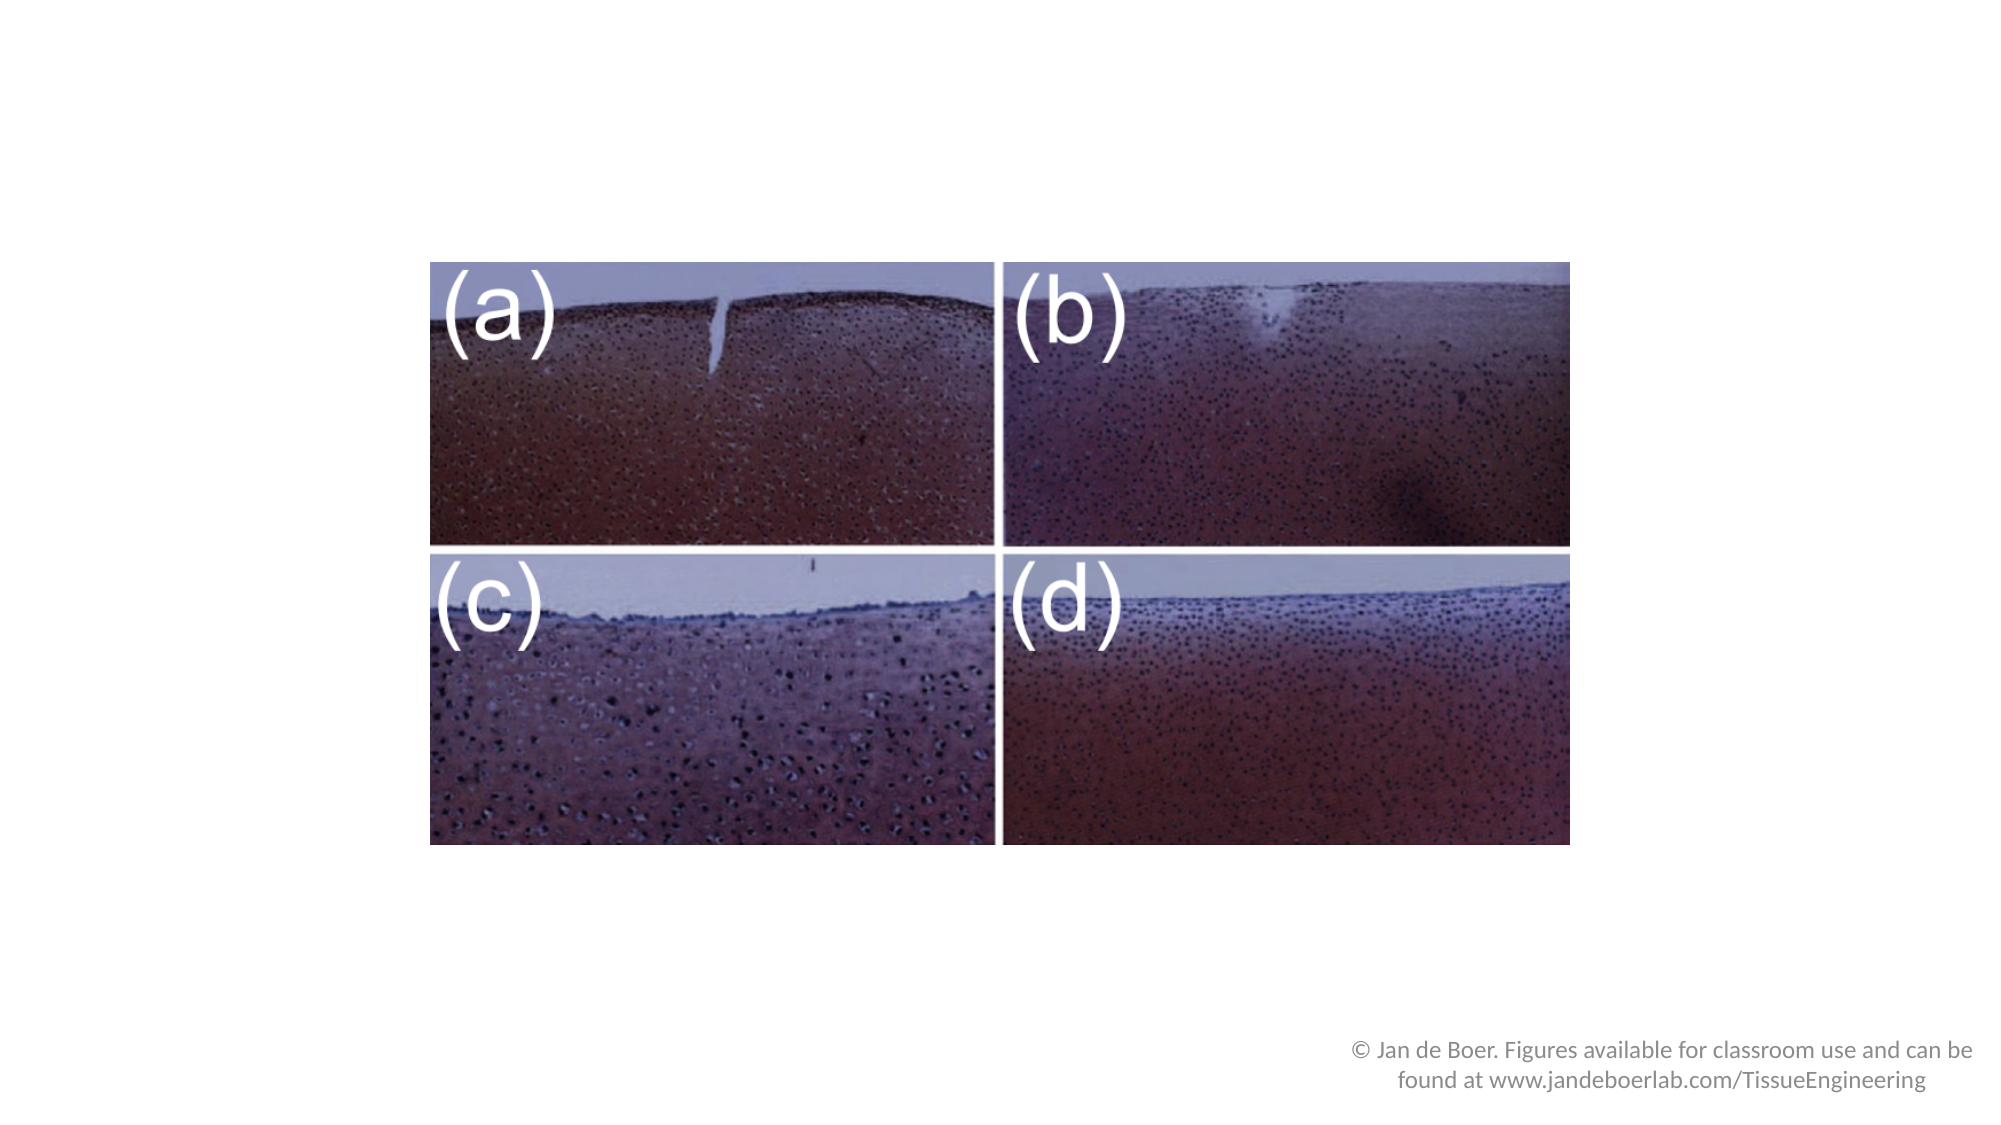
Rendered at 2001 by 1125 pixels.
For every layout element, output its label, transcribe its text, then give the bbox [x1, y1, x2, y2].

picture [430, 262, 1570, 845]
footer © Jan de Boer. Figures available for classroom use and can be found at www.jandeboerlab.com/TissueEngineering [1325, 1033, 2000, 1094]
